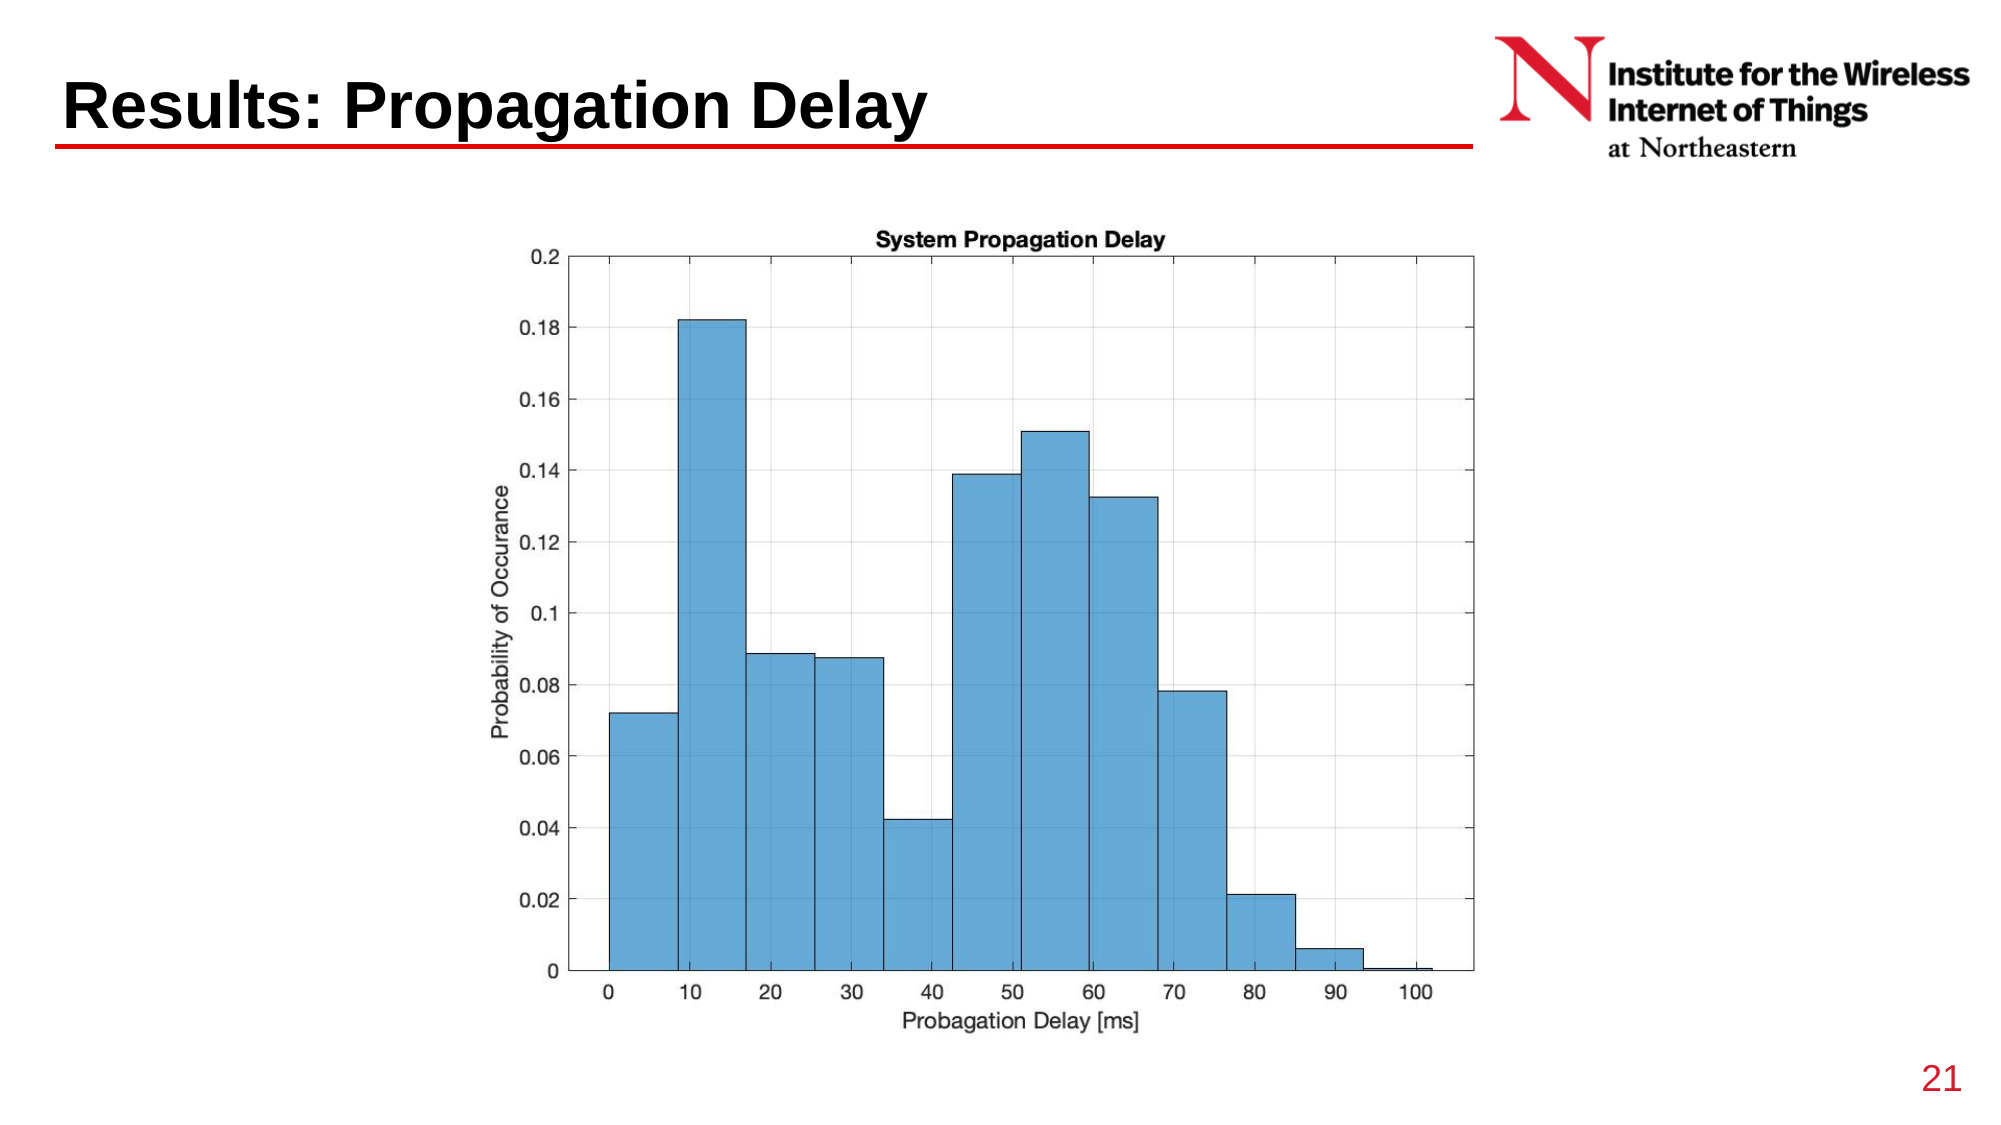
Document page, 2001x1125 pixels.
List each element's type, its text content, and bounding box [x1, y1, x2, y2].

title Results: Propagation Delay [62, 57, 1443, 144]
picture [416, 0, 2001, 1066]
slide_number 21 [1844, 1023, 1978, 1107]
